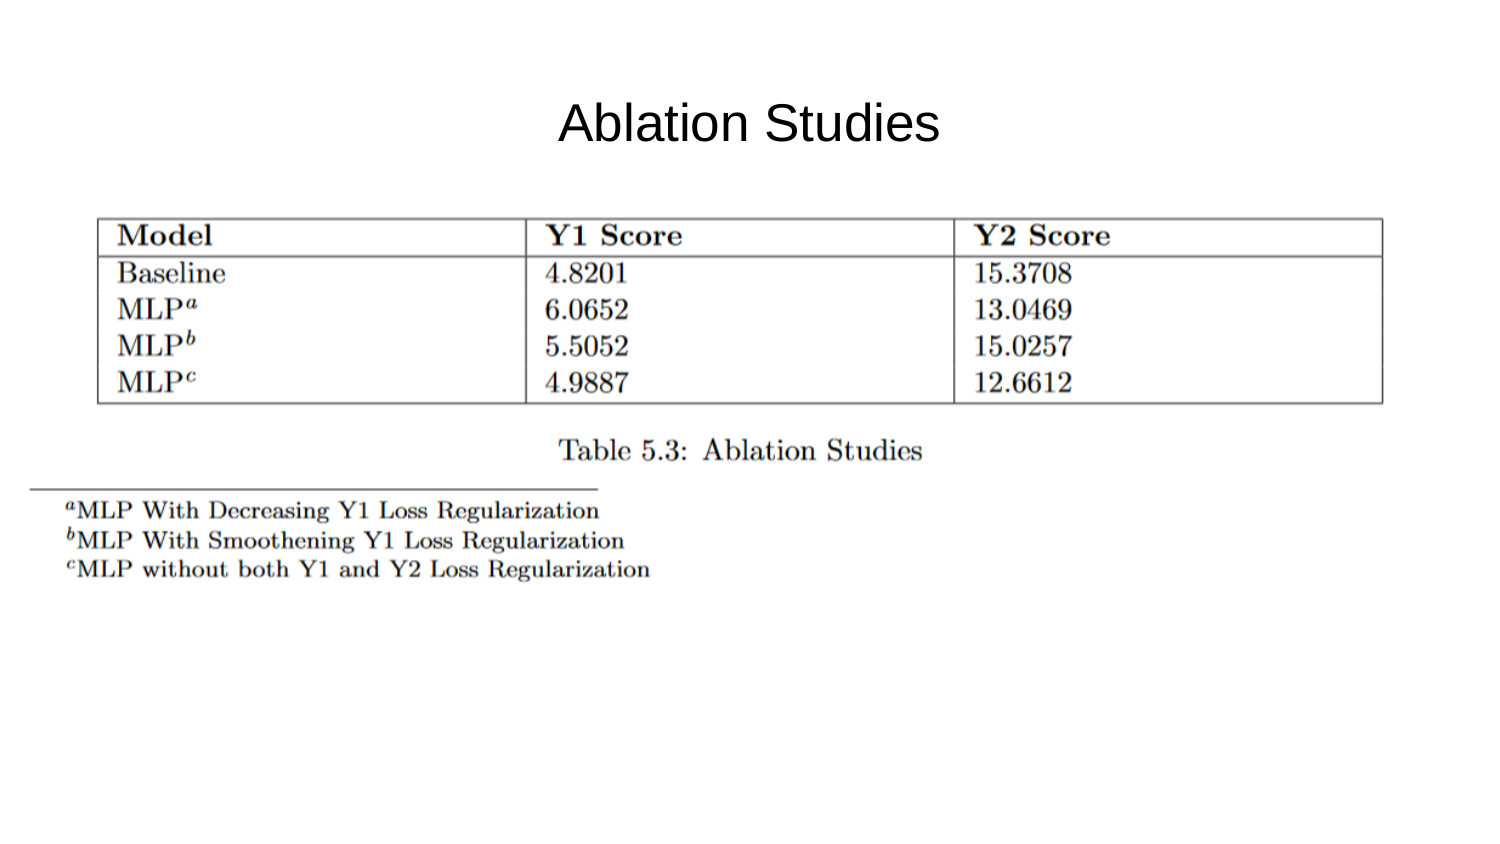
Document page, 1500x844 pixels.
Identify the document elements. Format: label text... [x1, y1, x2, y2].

title Ablation Studies [51, 72, 1449, 167]
picture [16, 183, 1450, 605]
